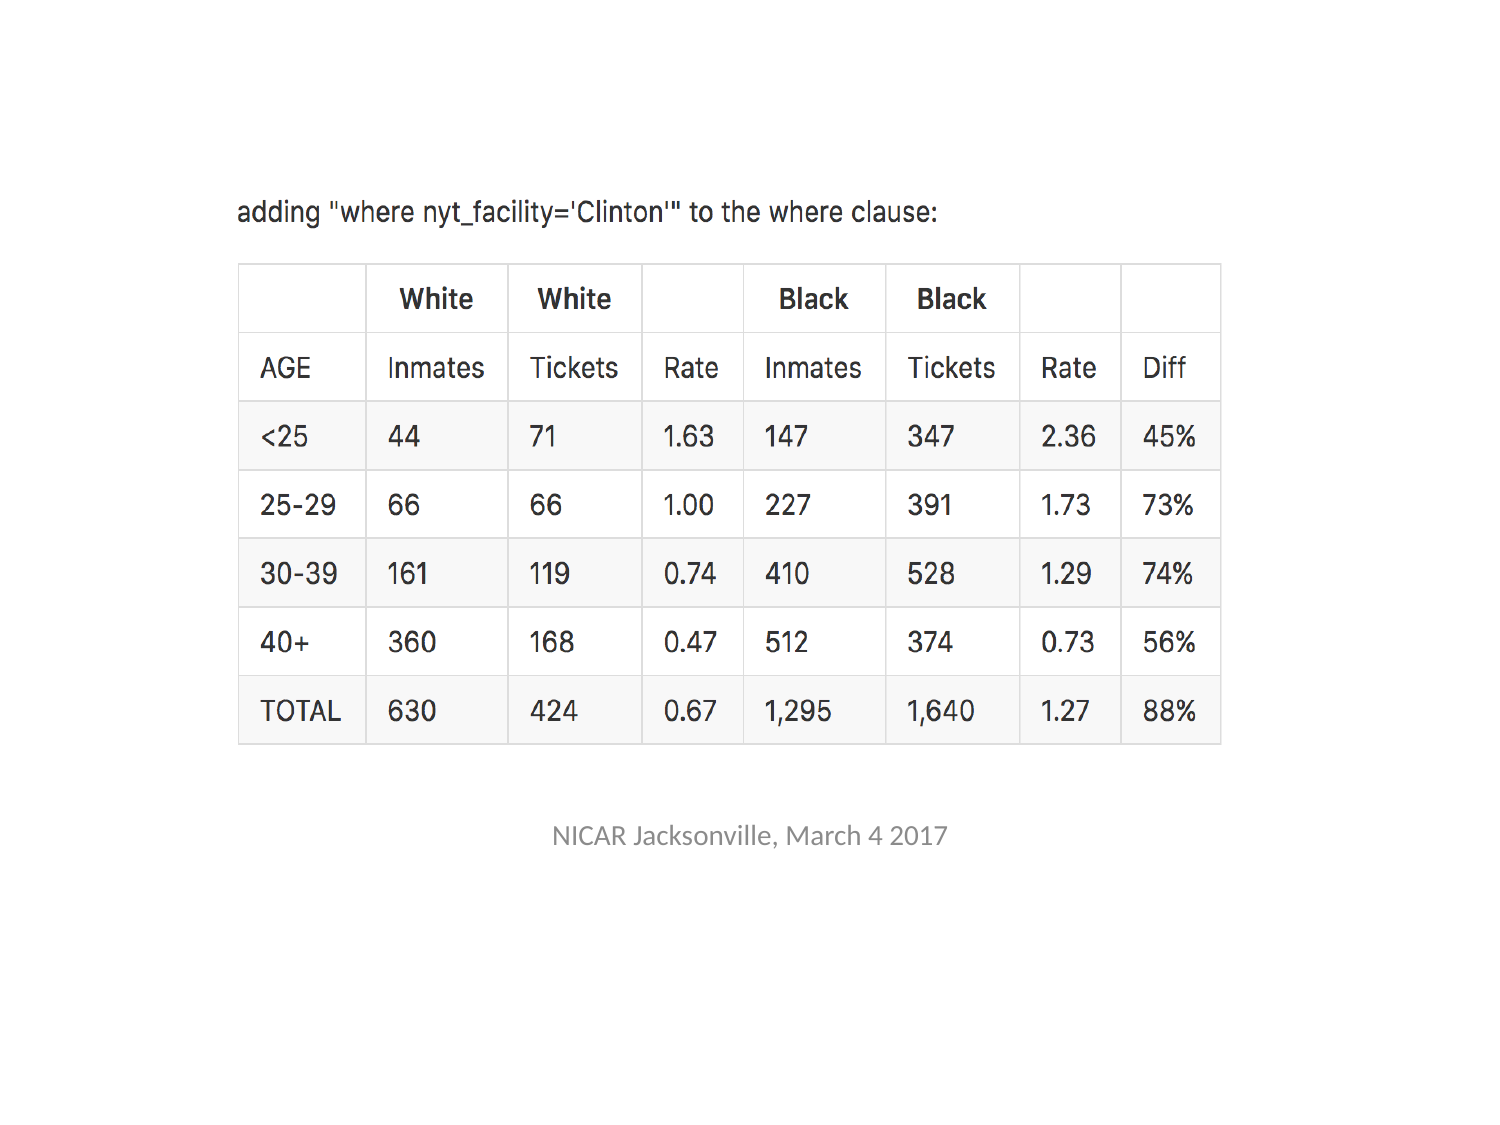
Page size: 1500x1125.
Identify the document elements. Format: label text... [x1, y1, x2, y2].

picture [215, 192, 1329, 765]
subtitle NICAR Jacksonville, March 4 2017 [285, 809, 1223, 880]
